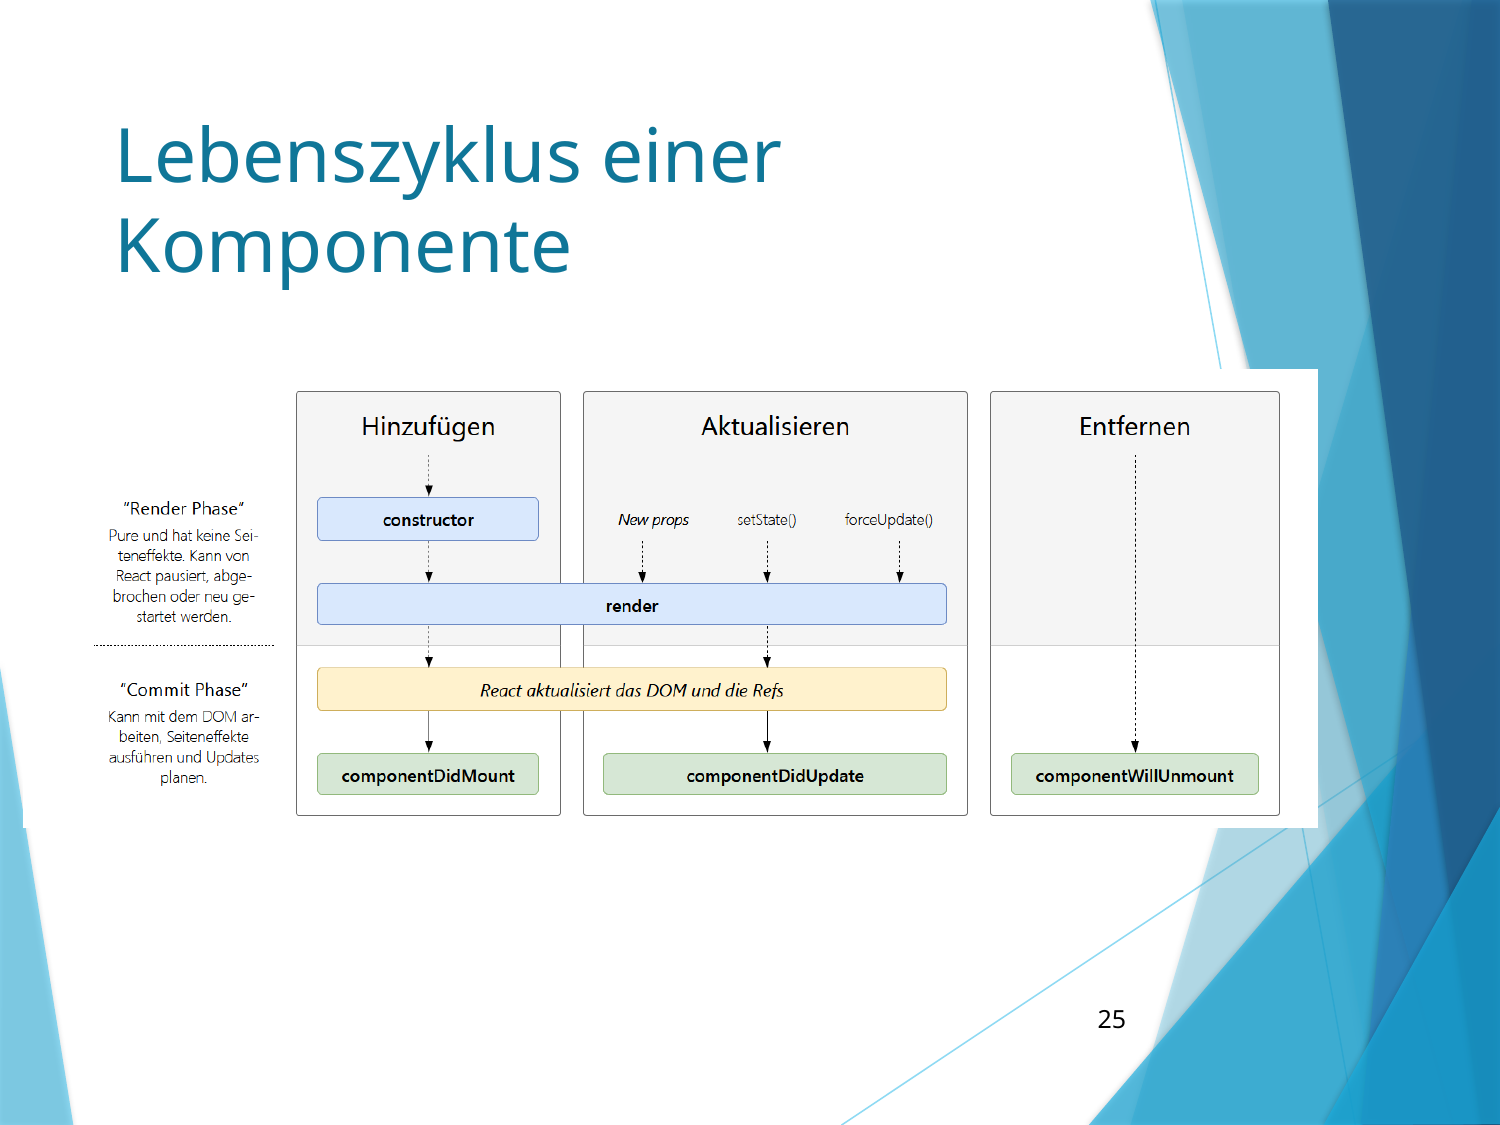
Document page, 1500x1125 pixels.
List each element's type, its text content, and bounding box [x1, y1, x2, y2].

title Lebenszyklus einer Komponente [99, 99, 1142, 317]
slide_number 25 [1057, 991, 1142, 1051]
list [23, 368, 1318, 828]
